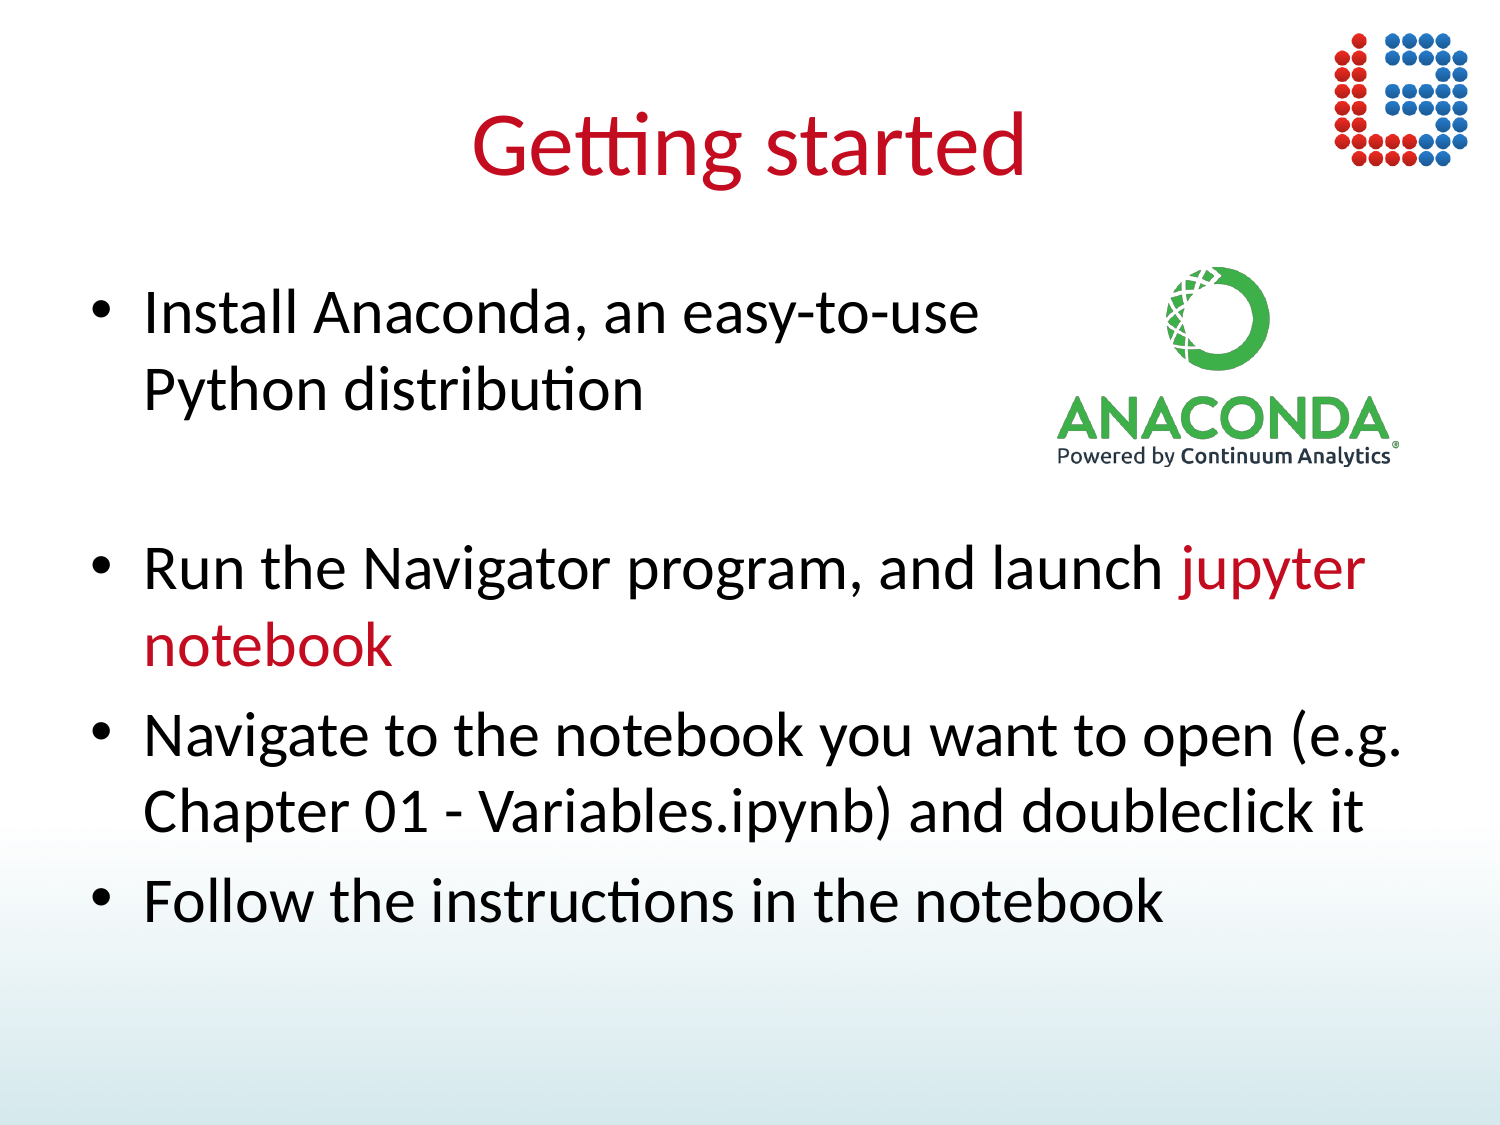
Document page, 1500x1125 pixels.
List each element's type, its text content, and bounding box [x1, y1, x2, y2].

title Getting started [75, 45, 1425, 233]
list Install Anaconda, an easy-to-use Python distribution Run the Navigator program, and launch jupyter notebook Navigate to the notebook you want to open (e.g. Chapter 01 - Variables.ipynb) and doubleclick it Follow the instructions in the notebook [75, 262, 1425, 1005]
picture [0, 0, 1500, 1125]
